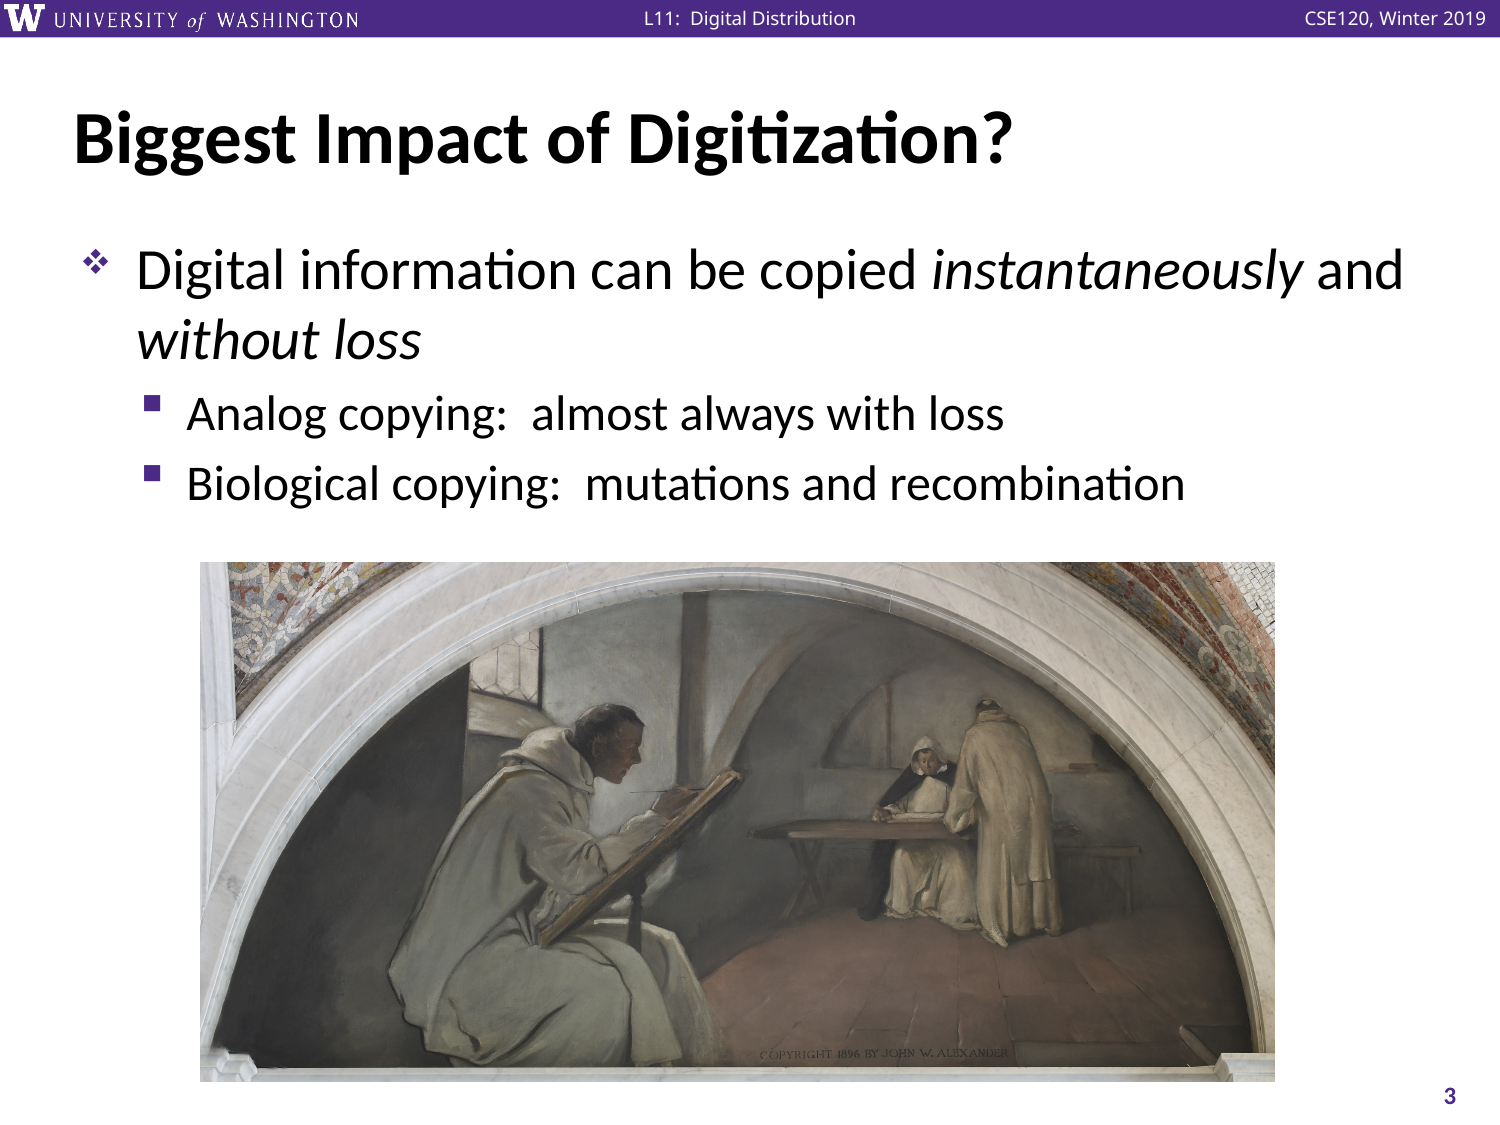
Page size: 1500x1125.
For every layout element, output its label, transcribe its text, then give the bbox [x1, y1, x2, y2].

picture [4, 4, 358, 32]
title Biggest Impact of Digitization? [58, 71, 1438, 197]
picture [199, 562, 1276, 1082]
slide_number 3 [1400, 1065, 1500, 1125]
list Digital information can be copied instantaneously and without loss Analog copying: almost always with loss Biological copying: mutations and recombination [64, 223, 1438, 1040]
